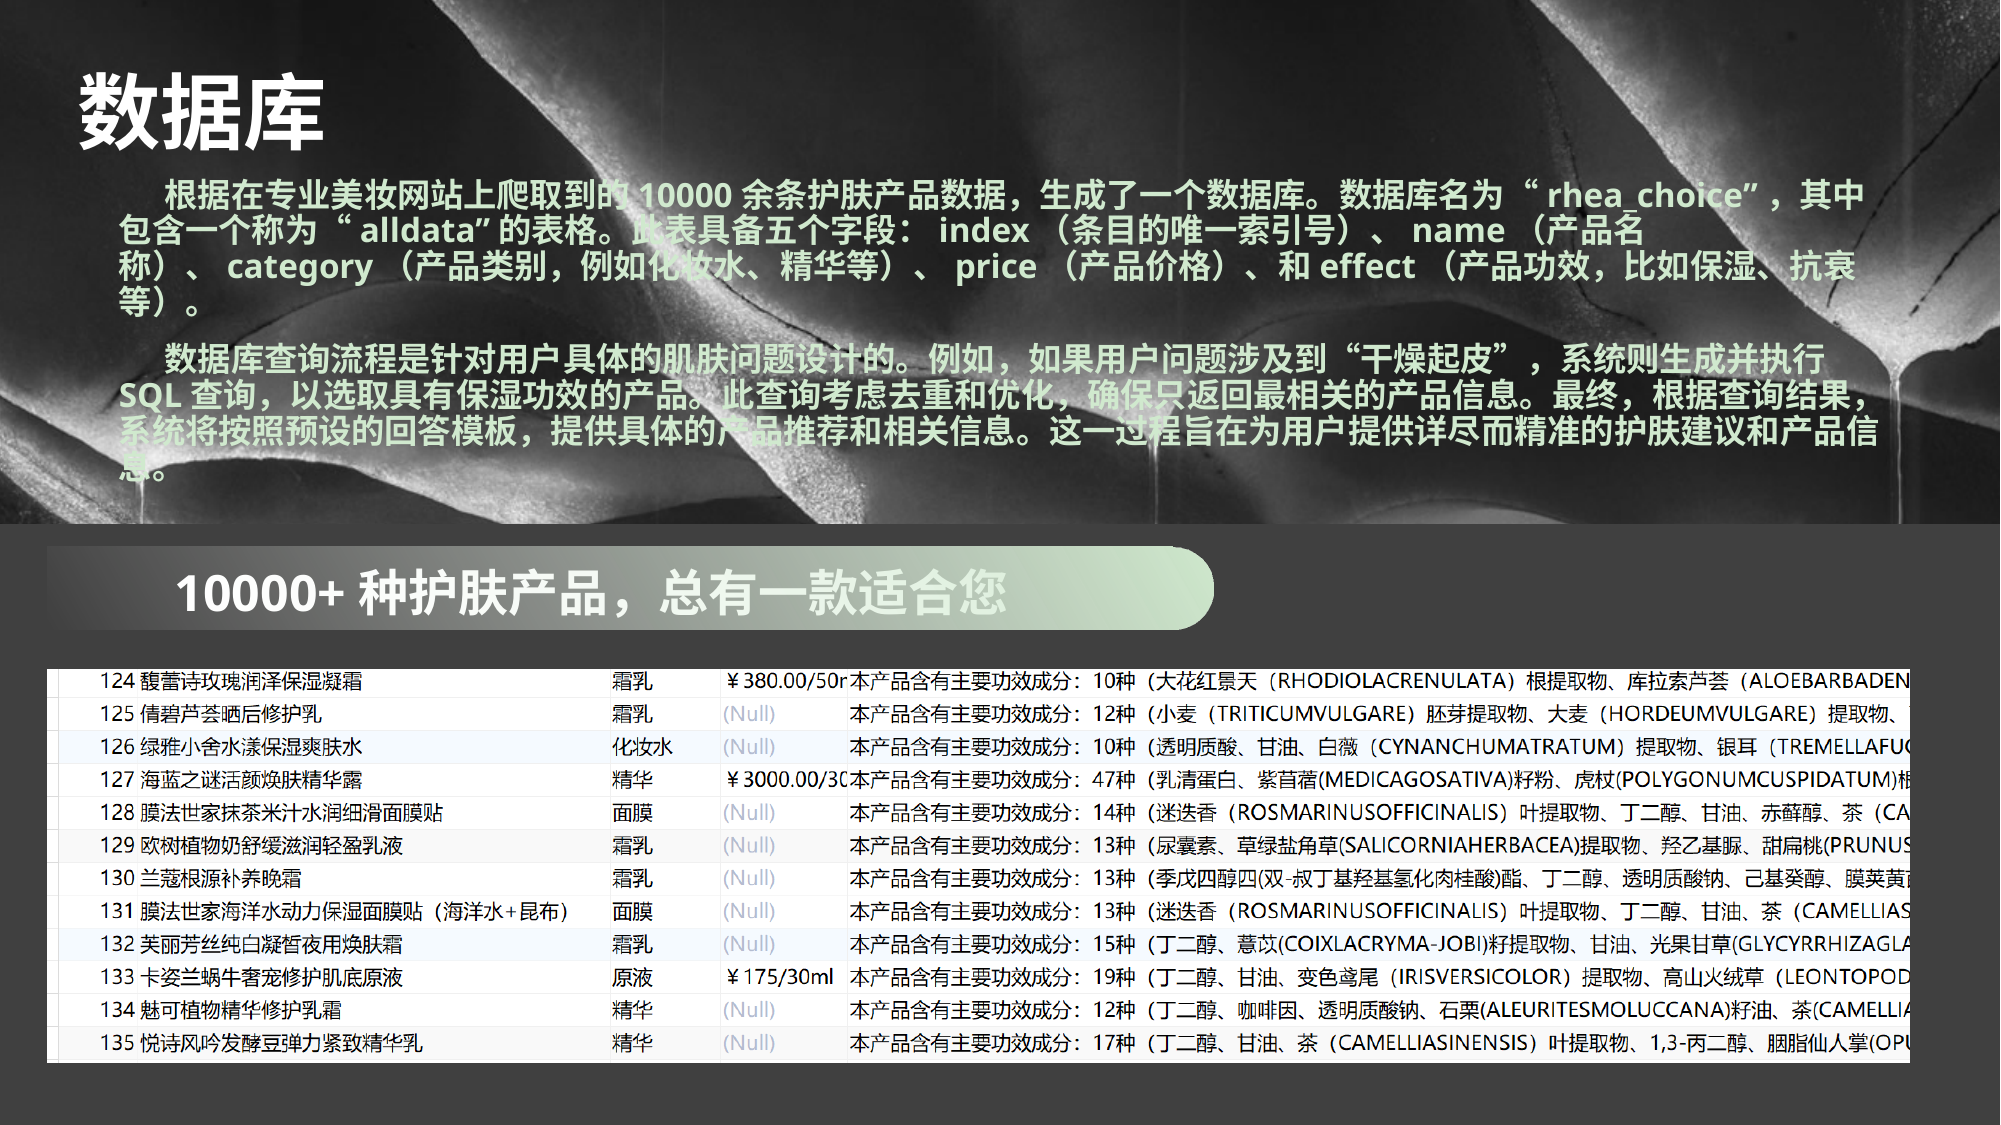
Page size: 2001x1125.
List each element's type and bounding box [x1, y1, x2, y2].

text_box [46, 545, 1215, 631]
picture [47, 669, 1910, 1063]
picture [0, 0, 2000, 524]
